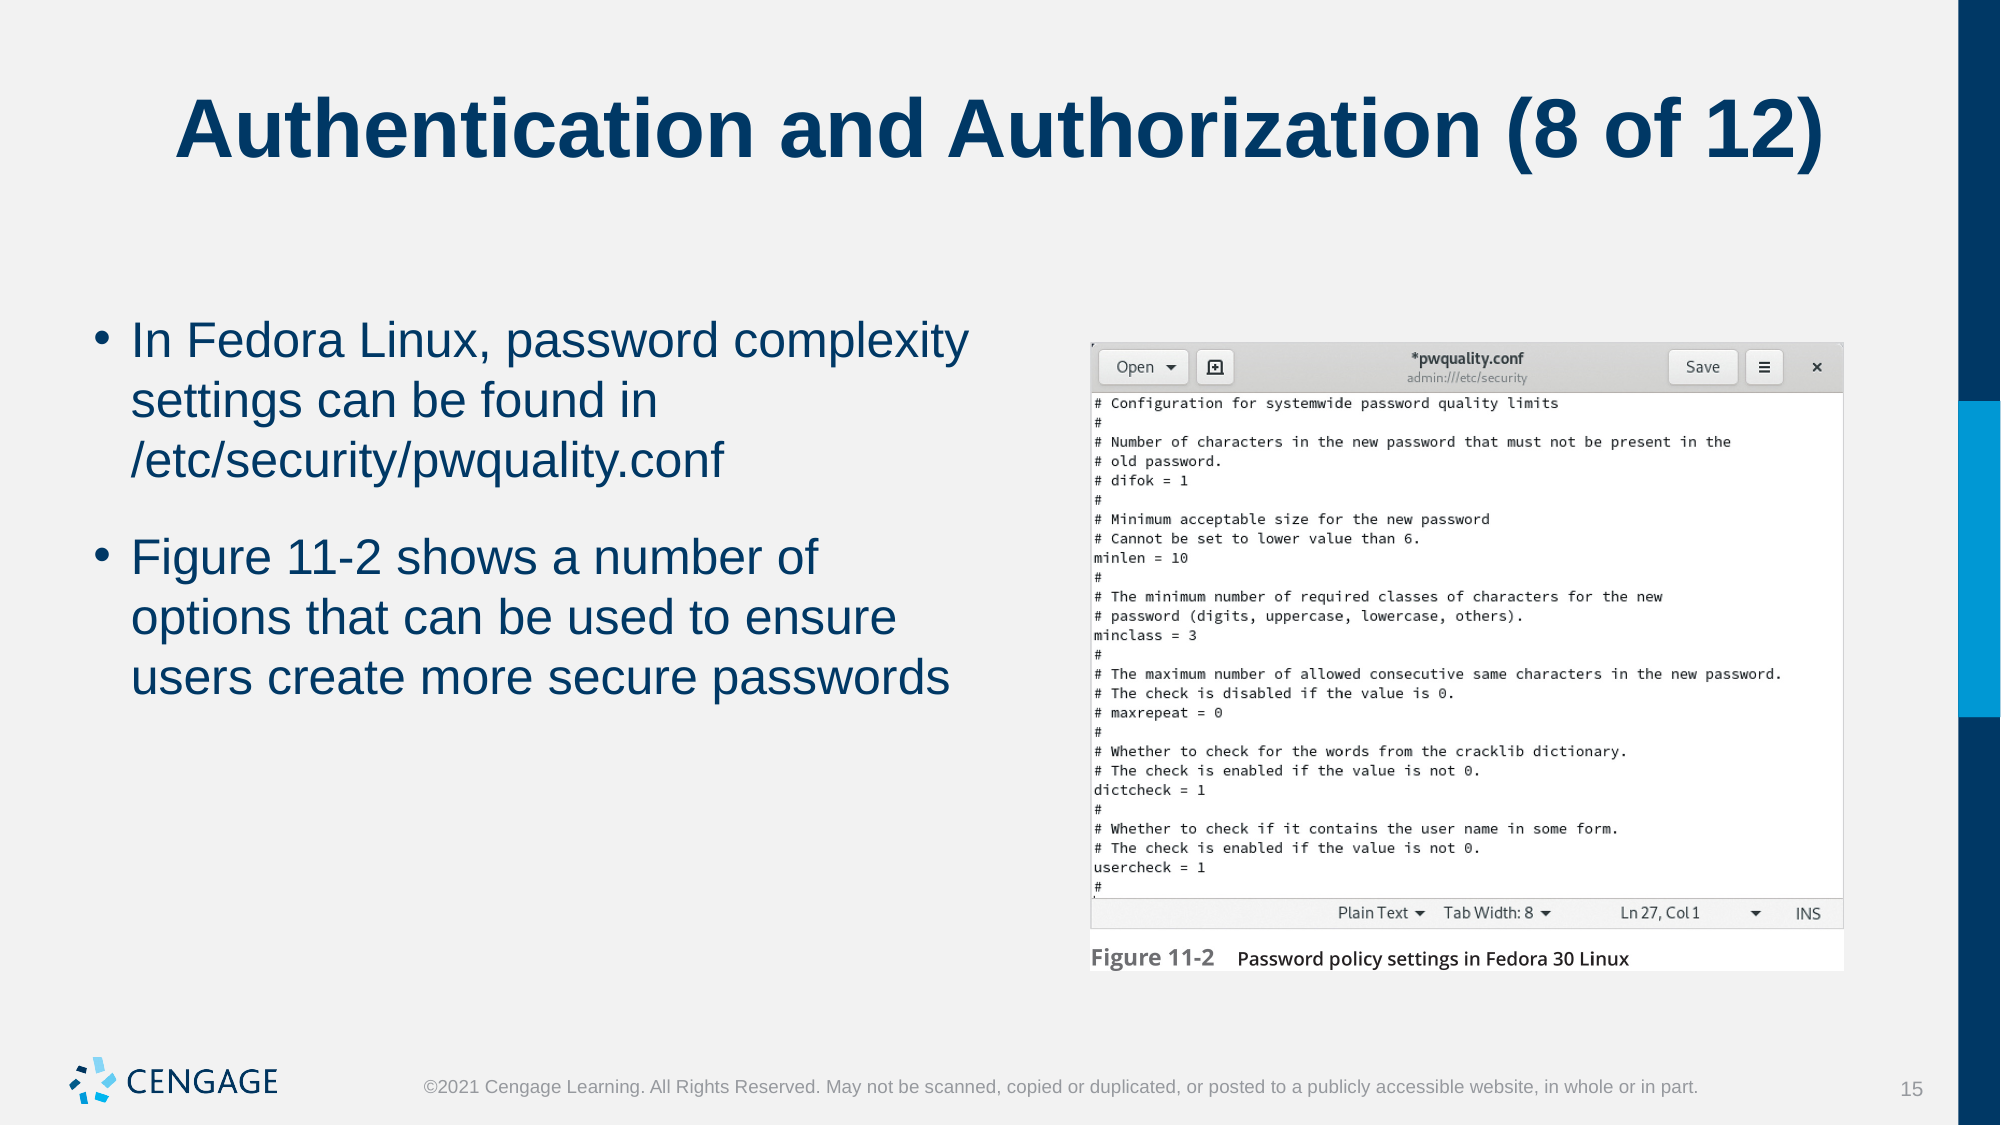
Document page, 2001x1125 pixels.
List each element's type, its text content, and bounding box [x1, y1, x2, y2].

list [1090, 342, 1844, 971]
title Authentication and Authorization (8 of 12) [78, 77, 1923, 278]
list In Fedora Linux, password complexity settings can be found in /etc/security/pwquality.conf Figure 11-2 shows a number of options that can be used to ensure users create more secure passwords [78, 299, 988, 1014]
picture [69, 1057, 277, 1104]
